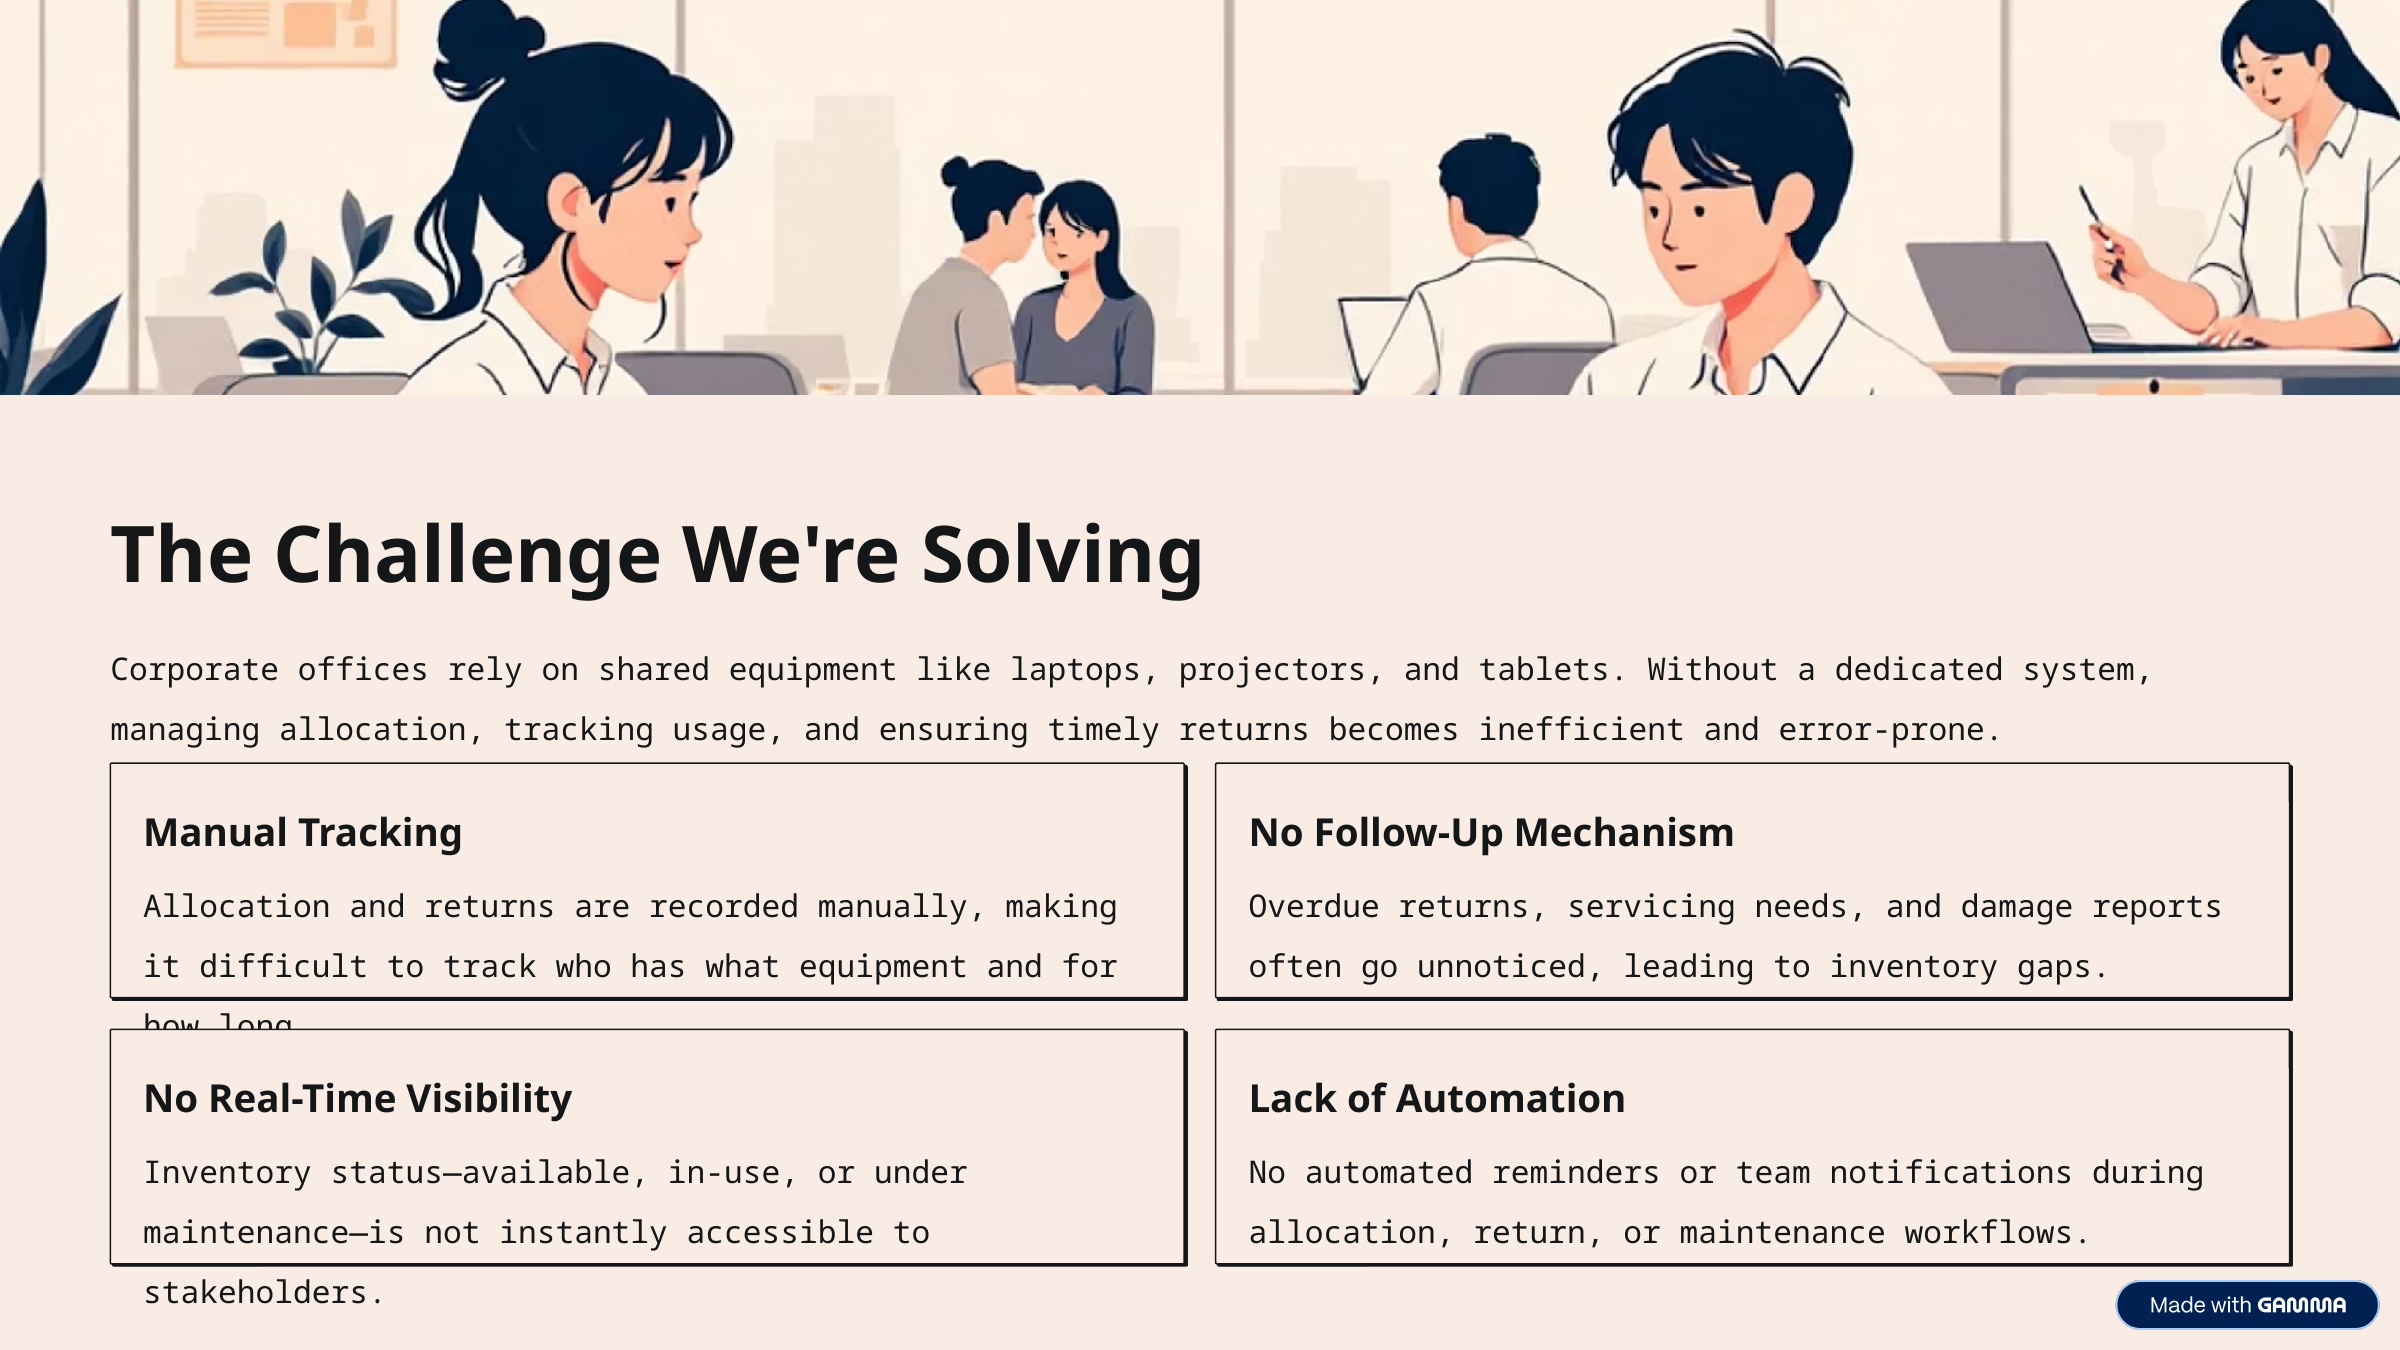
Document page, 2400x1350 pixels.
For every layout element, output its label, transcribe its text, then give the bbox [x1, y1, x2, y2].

text_box Lack of Automation [1248, 1061, 1673, 1112]
text_box No automated reminders or team notifications during allocation, return, or maintenance workflows. [1248, 1130, 2257, 1232]
text_box No Follow-Up Mechanism [1248, 795, 1790, 846]
text_box [110, 1029, 1185, 1264]
picture [2106, 1271, 2389, 1339]
text_box [1215, 1029, 2290, 1264]
text_box Inventory status—available, in-use, or under maintenance—is not instantly accessible to stakeholders. [143, 1130, 1152, 1232]
picture [0, 0, 2400, 395]
text_box Overdue returns, servicing needs, and damage reports often go unnoticed, leading to inventory gaps. [1248, 864, 2257, 965]
text_box Corporate offices rely on shared equipment like laptops, projectors, and tablets. Without a dedicated system, managing allocation, tracking usage, and ensuring timely returns becomes inefficient and error-prone. [110, 626, 2290, 728]
text_box No Real-Time Visibility [143, 1061, 626, 1112]
text_box Manual Tracking [143, 795, 538, 846]
text_box The Challenge We're Solving [110, 480, 1339, 580]
text_box [110, 763, 1185, 998]
text_box Allocation and returns are recorded manually, making it difficult to track who has what equipment and for how long. [143, 864, 1152, 965]
text_box [1215, 763, 2290, 998]
